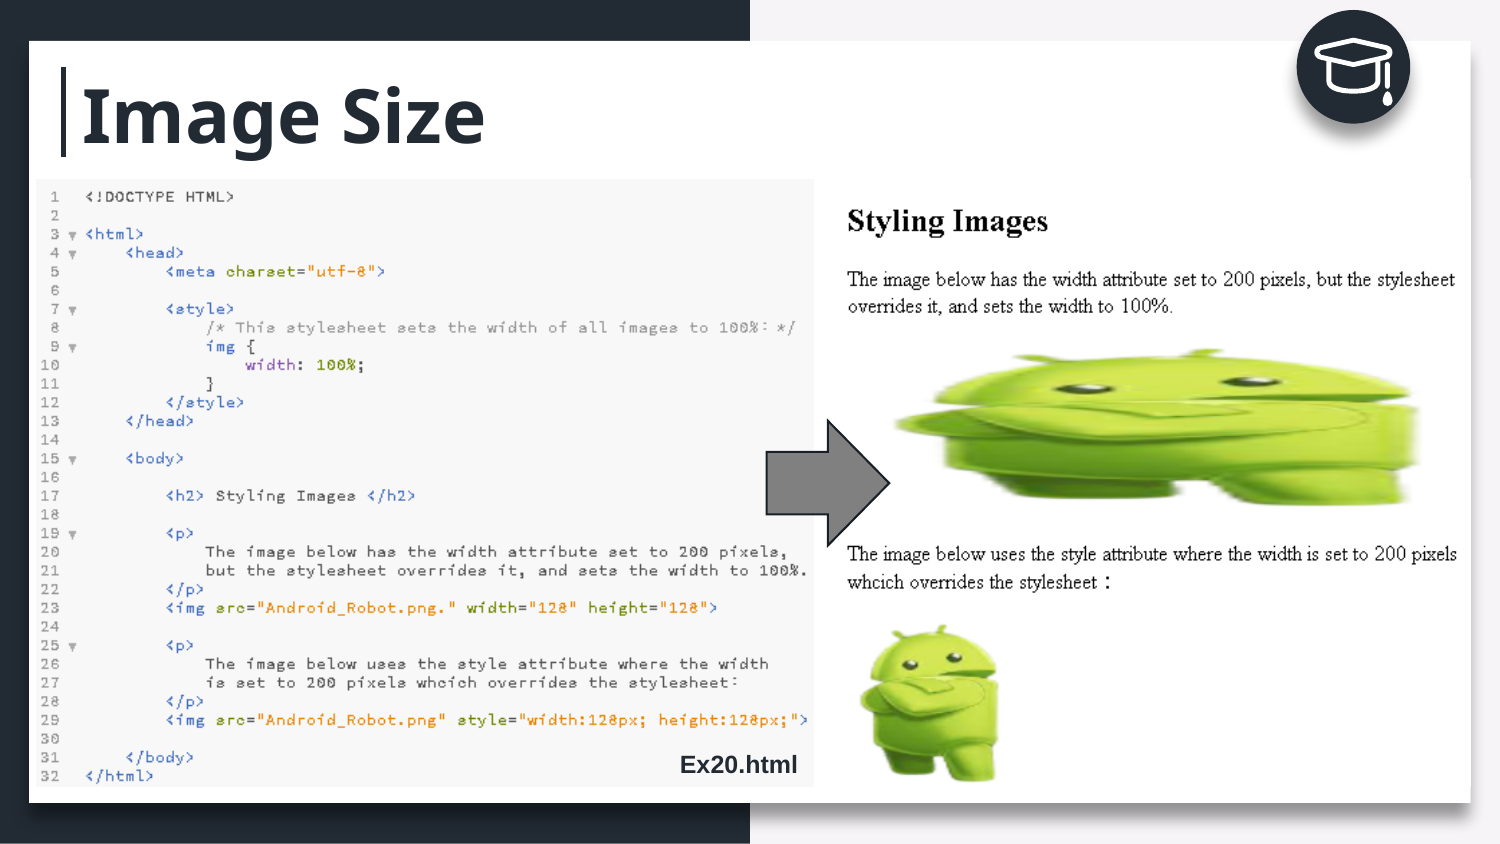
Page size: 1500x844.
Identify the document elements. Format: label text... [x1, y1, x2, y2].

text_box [36, 179, 814, 788]
text_box Image Size [67, 61, 502, 167]
picture [841, 179, 1471, 788]
text_box [814, 418, 841, 549]
